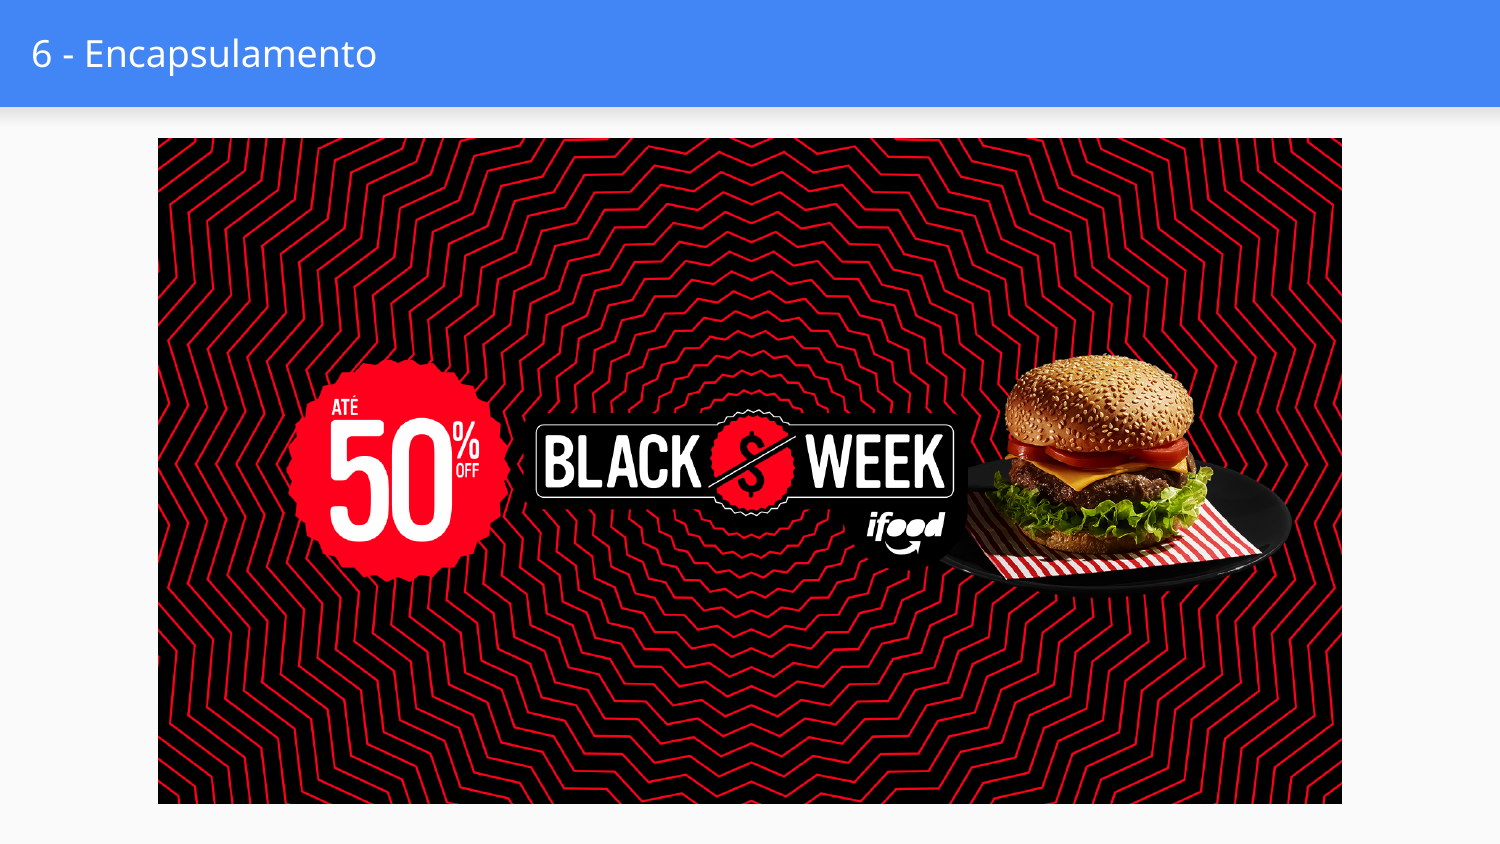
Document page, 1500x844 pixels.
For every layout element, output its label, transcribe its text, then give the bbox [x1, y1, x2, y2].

title 6 - Encapsulamento [16, 2, 1464, 102]
picture [158, 138, 1342, 805]
